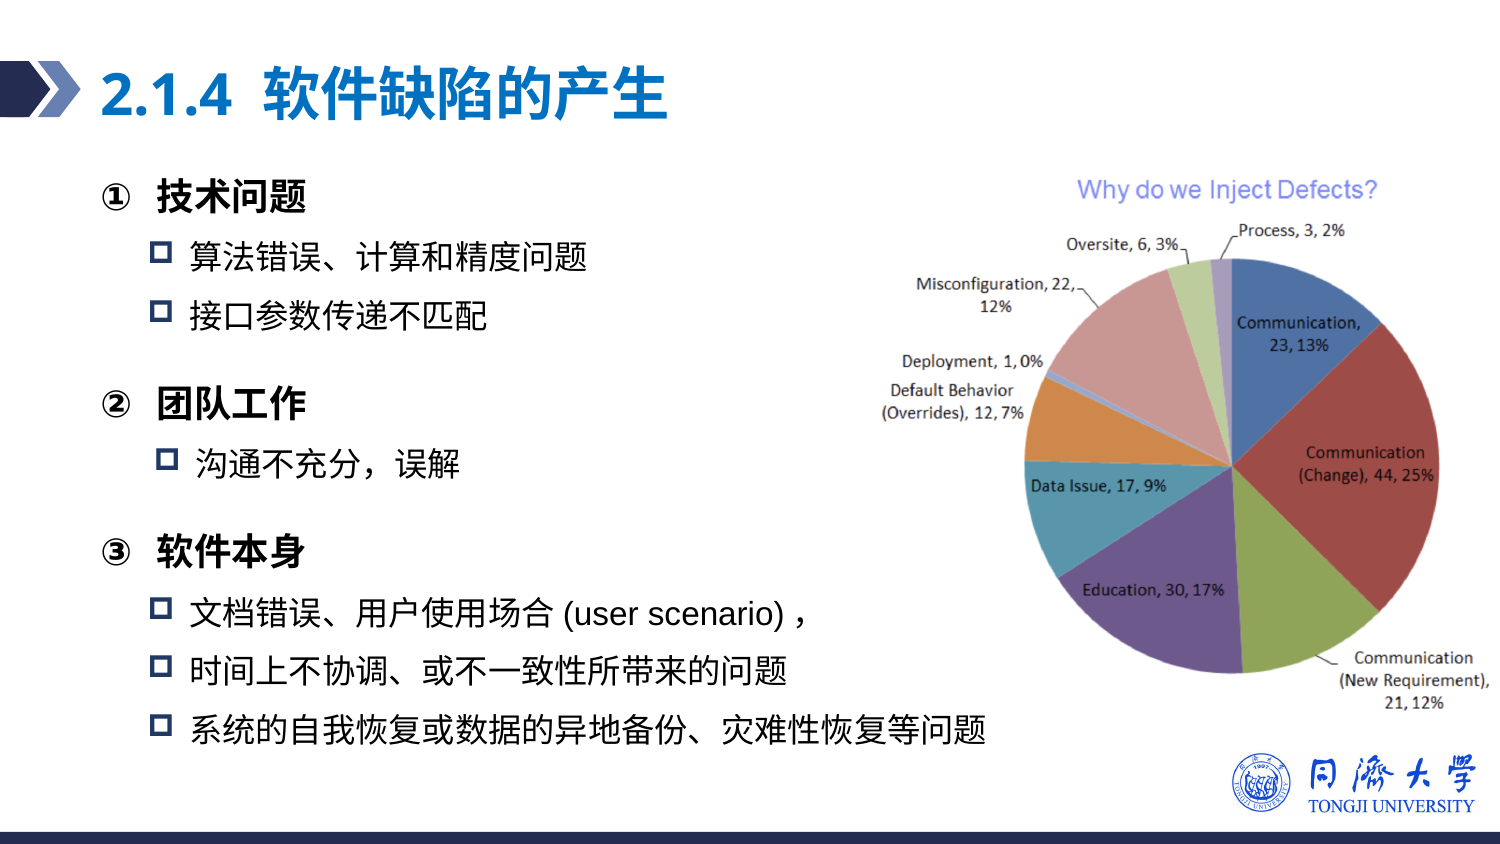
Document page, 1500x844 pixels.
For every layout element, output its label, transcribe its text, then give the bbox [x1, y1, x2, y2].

text_box 2.1.4 软件缺陷的产生 [100, 65, 673, 129]
picture [876, 168, 1500, 720]
text_box 技术问题 算法错误、计算和精度问题 接口参数传递不匹配 团队工作 沟通不充分，误解 软件本身 文档错误、用户使用场合(user scenario)， 时间上不协调、或不一致性所带来的问题 系统的自我恢复或数据的异地备份、灾难性恢复等问题 [100, 172, 1009, 749]
picture [1230, 751, 1480, 815]
